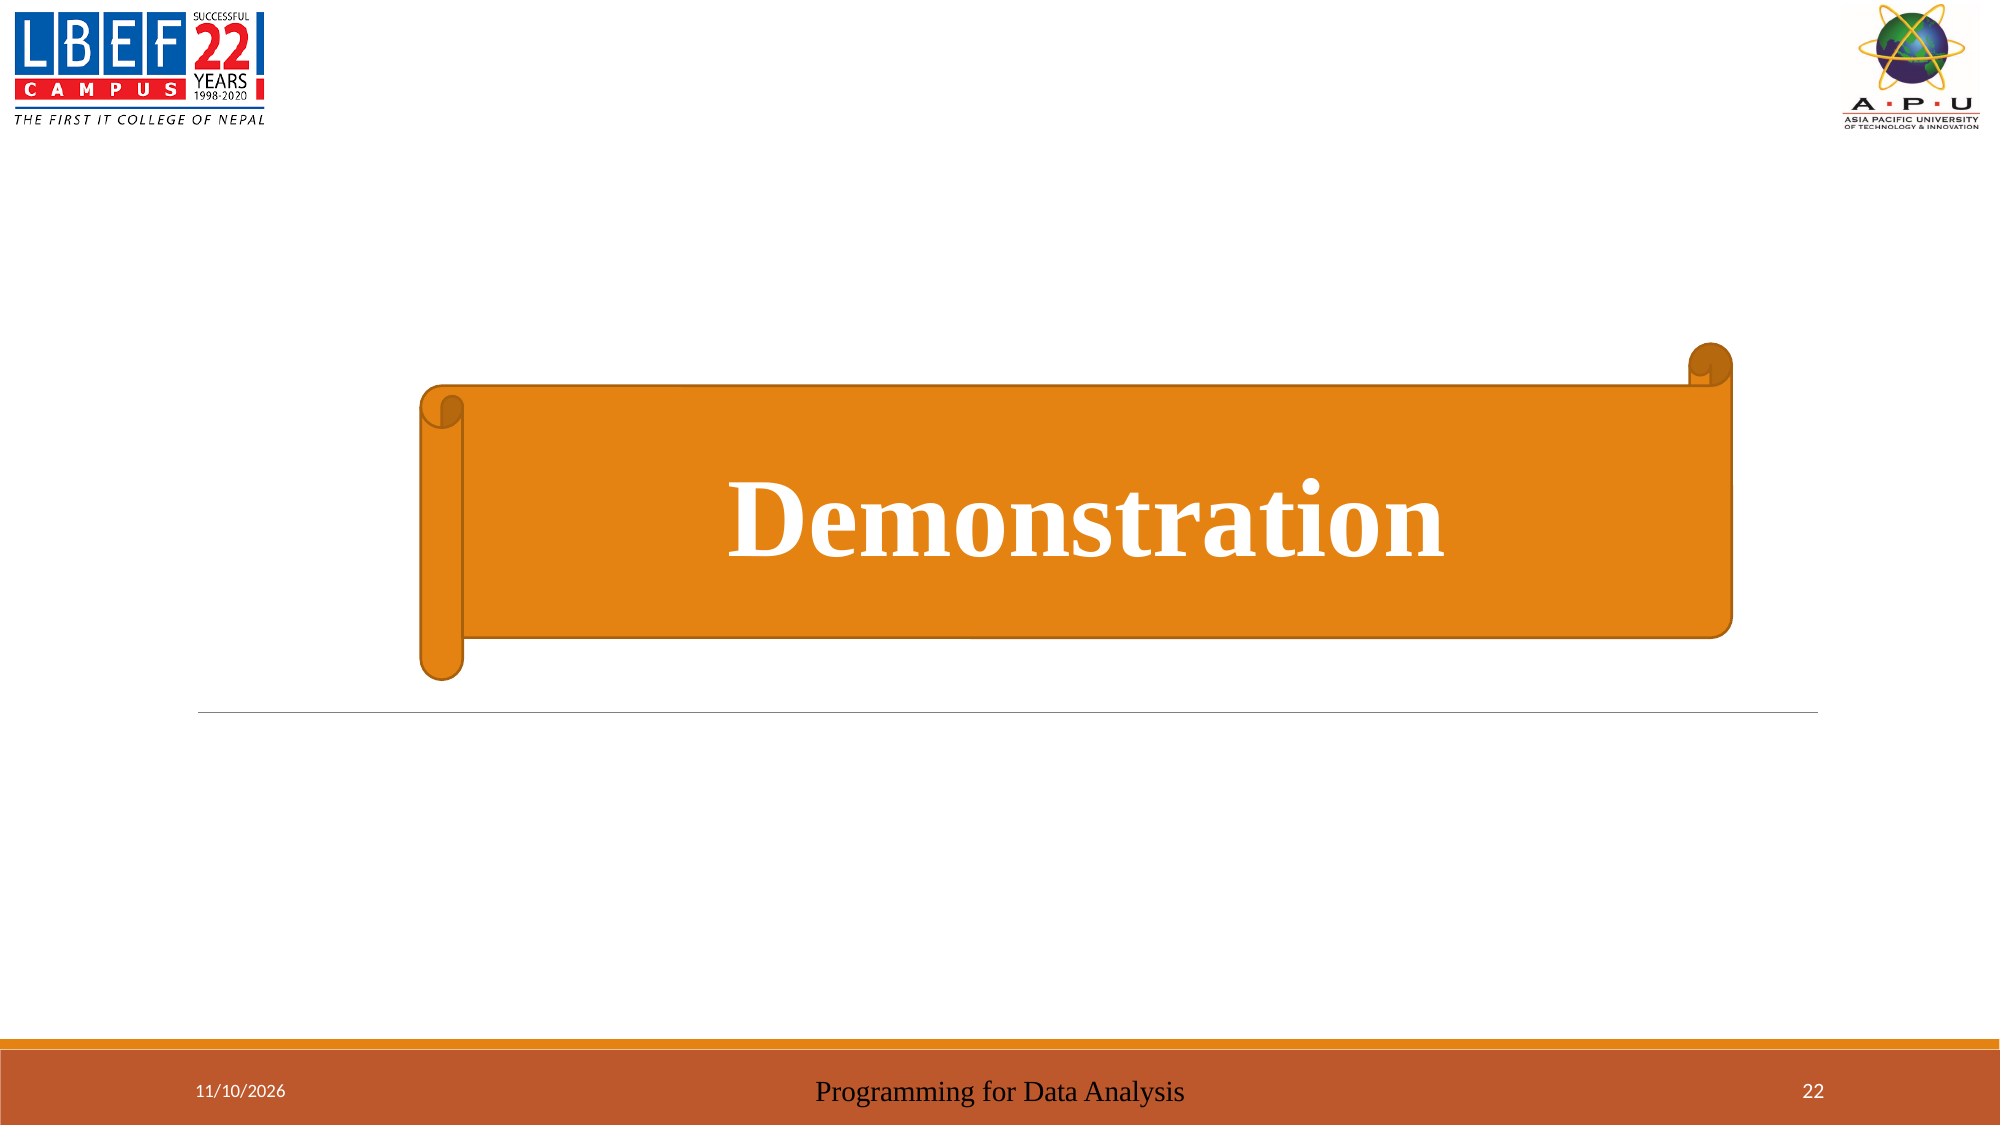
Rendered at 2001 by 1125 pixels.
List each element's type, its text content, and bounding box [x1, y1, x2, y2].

picture [1841, 4, 1981, 129]
text_box Demonstration [419, 342, 1734, 682]
slide_number 22 [1624, 1059, 1840, 1120]
footer Programming for Data Analysis [604, 1059, 1396, 1120]
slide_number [180, 1059, 586, 1120]
picture [3, 0, 275, 133]
